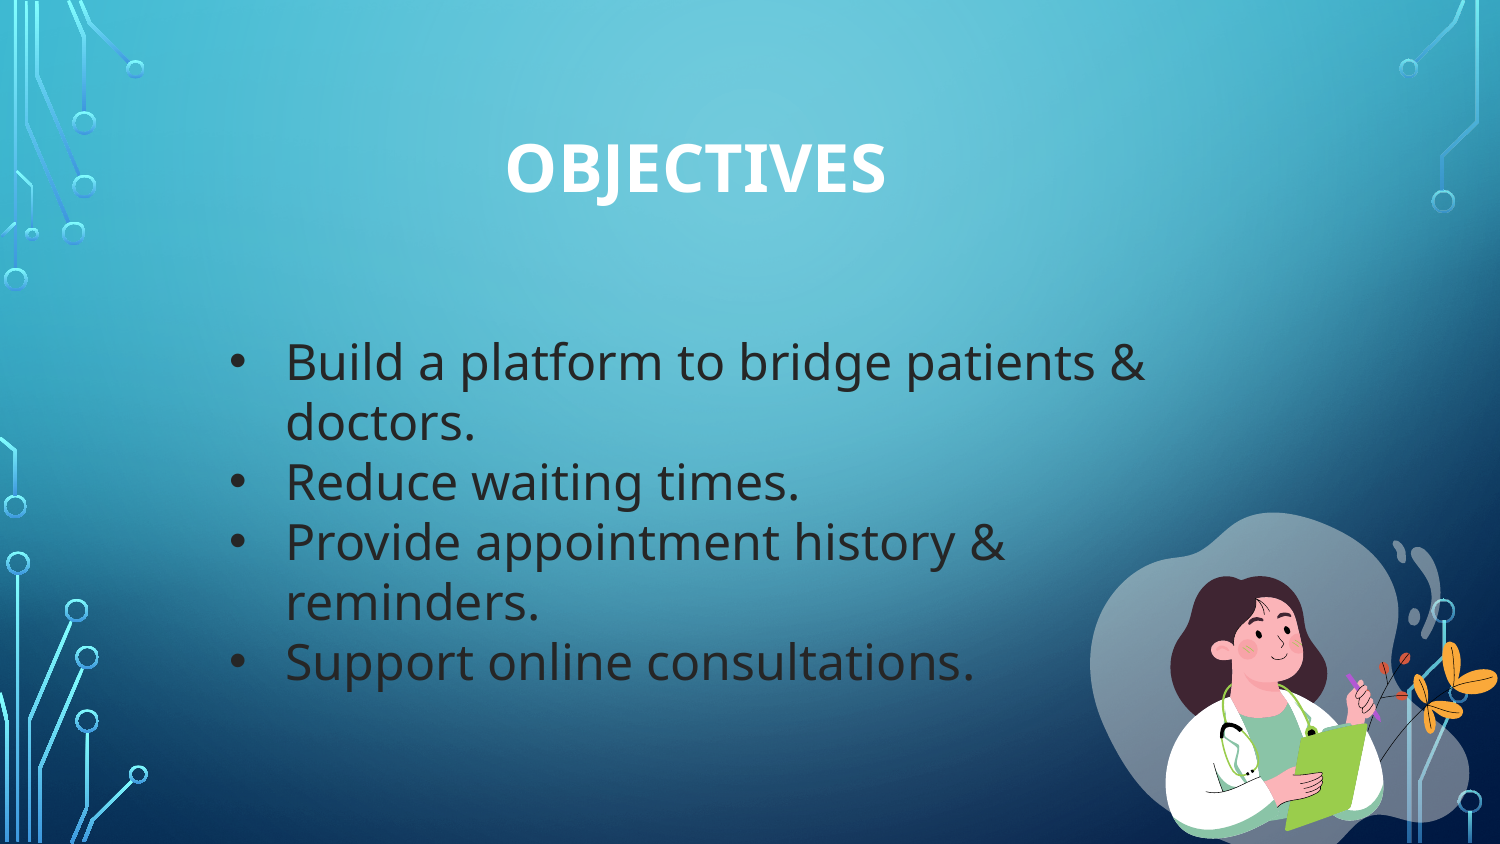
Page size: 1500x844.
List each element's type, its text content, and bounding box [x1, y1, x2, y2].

title OBJECTIVES [200, 17, 1193, 323]
text_box Build a platform to bridge patients & doctors. Reduce waiting times. Provide appointment history & reminders. Support online consultations. [139, 323, 1220, 699]
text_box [1051, 474, 1500, 844]
